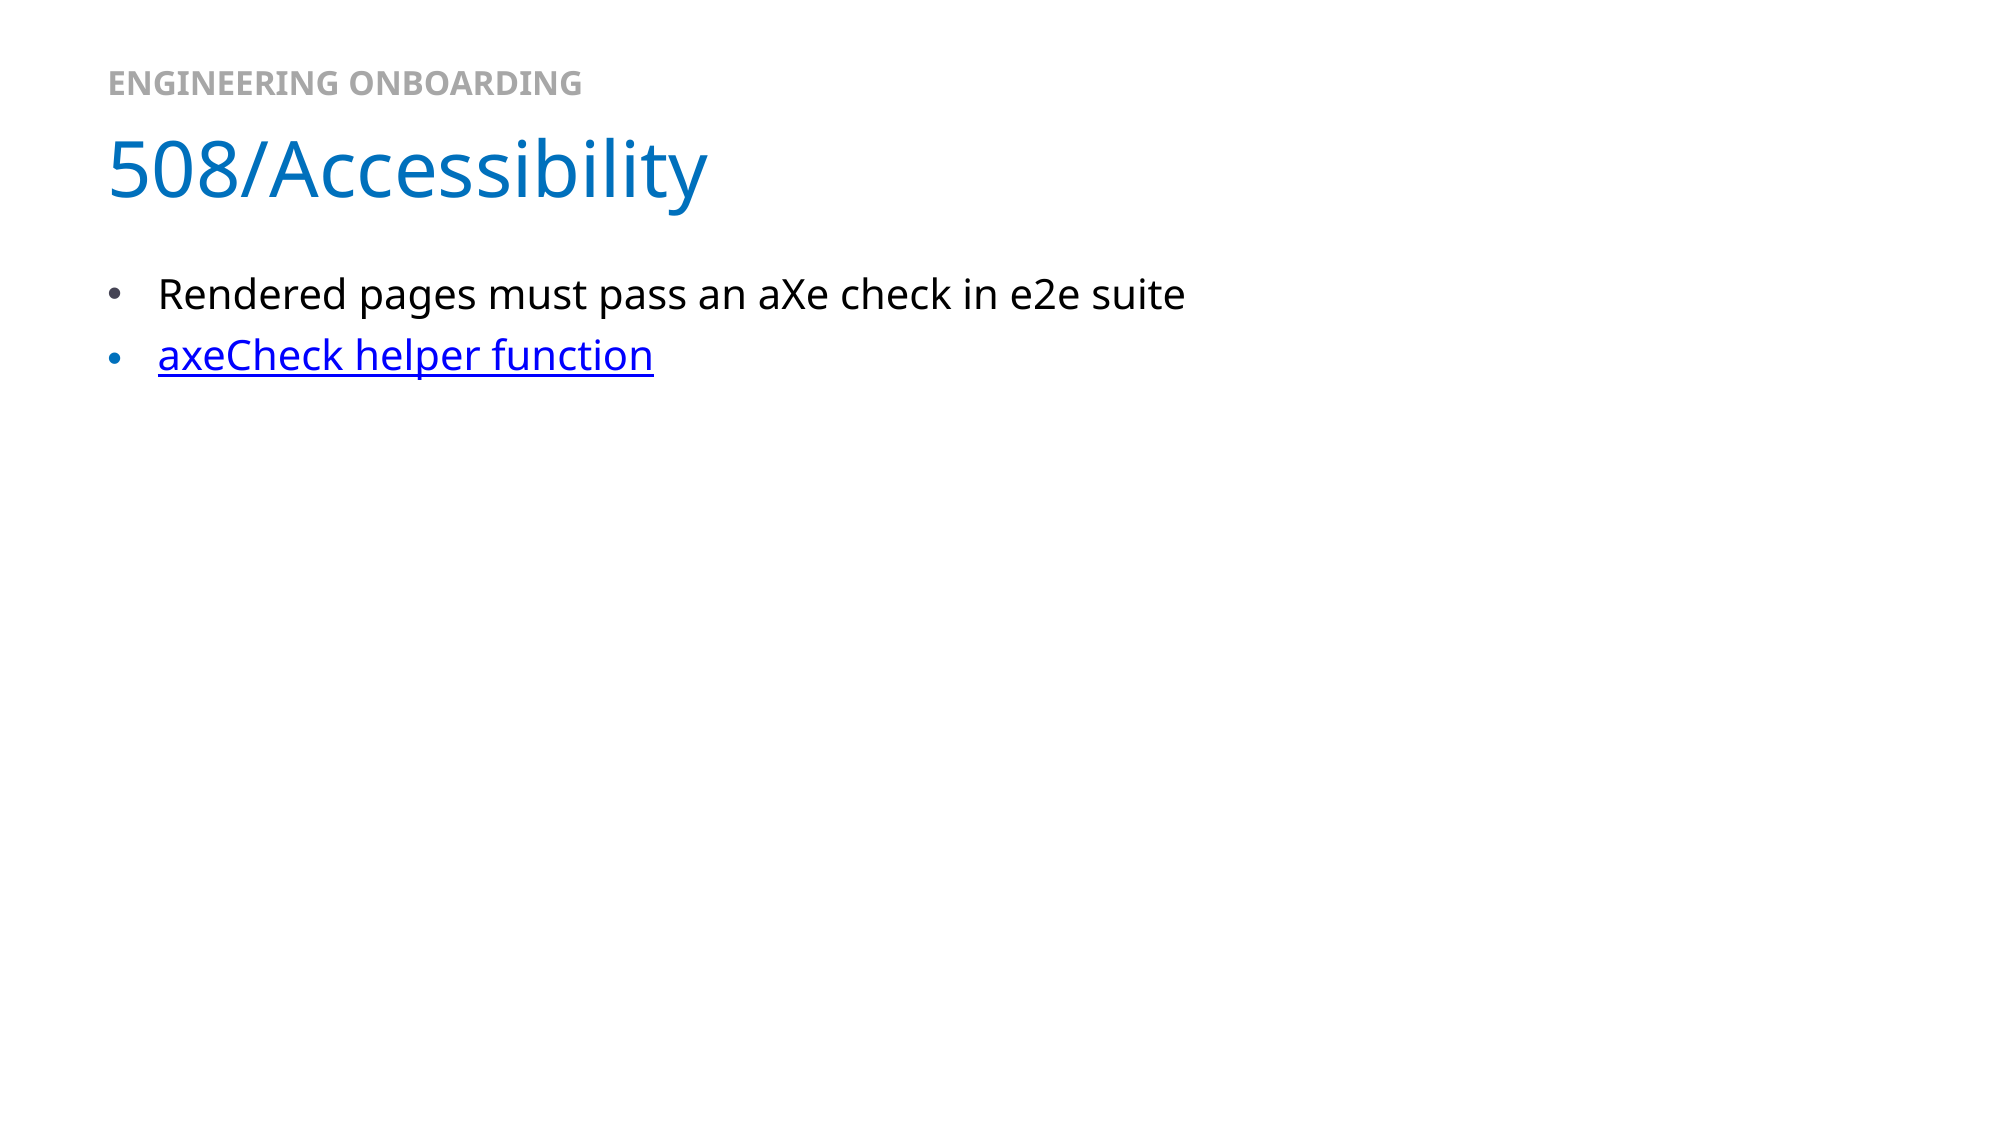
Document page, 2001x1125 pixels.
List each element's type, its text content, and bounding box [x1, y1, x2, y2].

list ENGINEERING ONBOARDING [99, 54, 1750, 113]
list Rendered pages must pass an aXe check in e2e suite axeCheck helper function [99, 250, 1719, 1014]
title 508/Accessibility [99, 113, 1750, 251]
